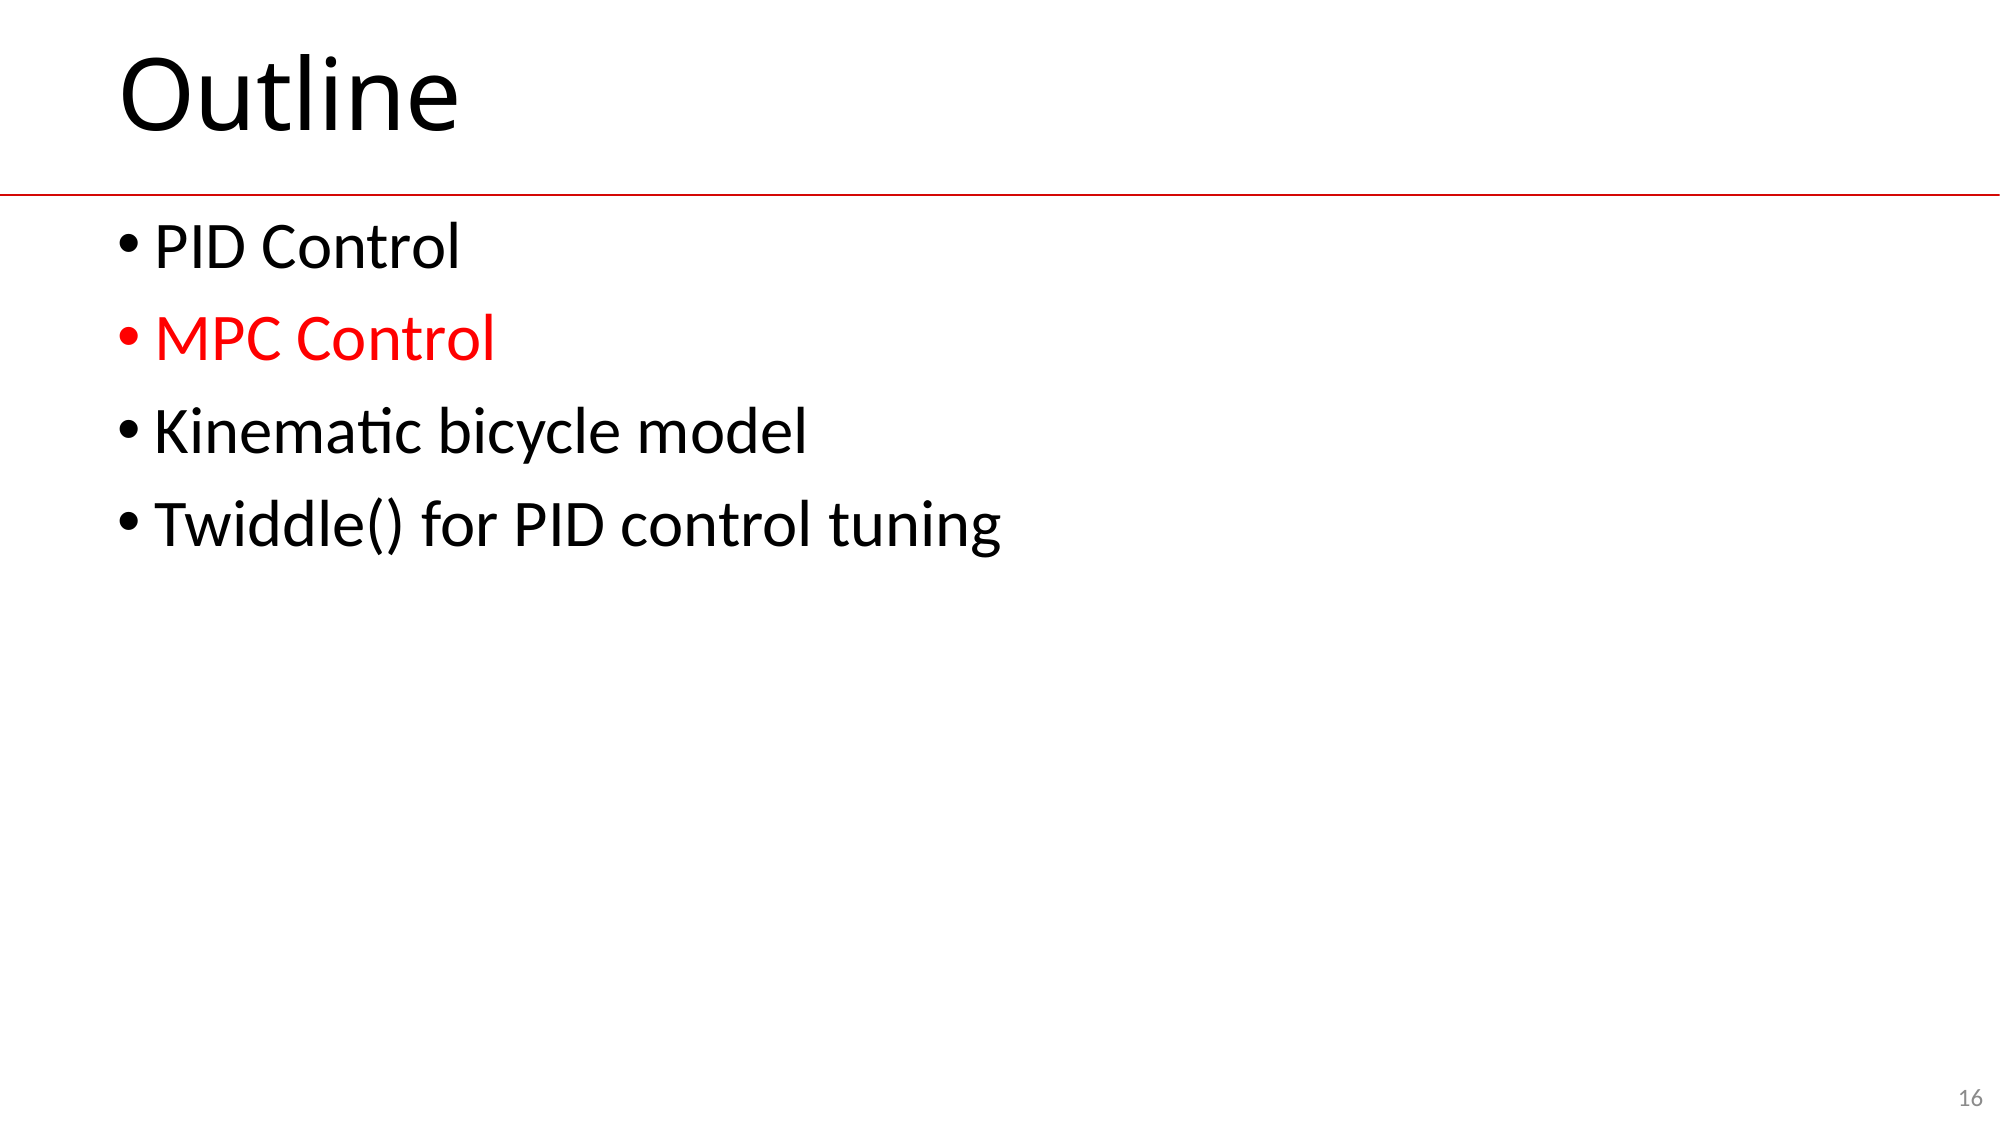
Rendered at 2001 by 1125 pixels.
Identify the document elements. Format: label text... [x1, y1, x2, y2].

title Outline [102, 10, 1899, 186]
slide_number 16 [1548, 1066, 1999, 1125]
list PID Control MPC Control Kinematic bicycle model Twiddle() for PID control tuning [102, 203, 1899, 1056]
